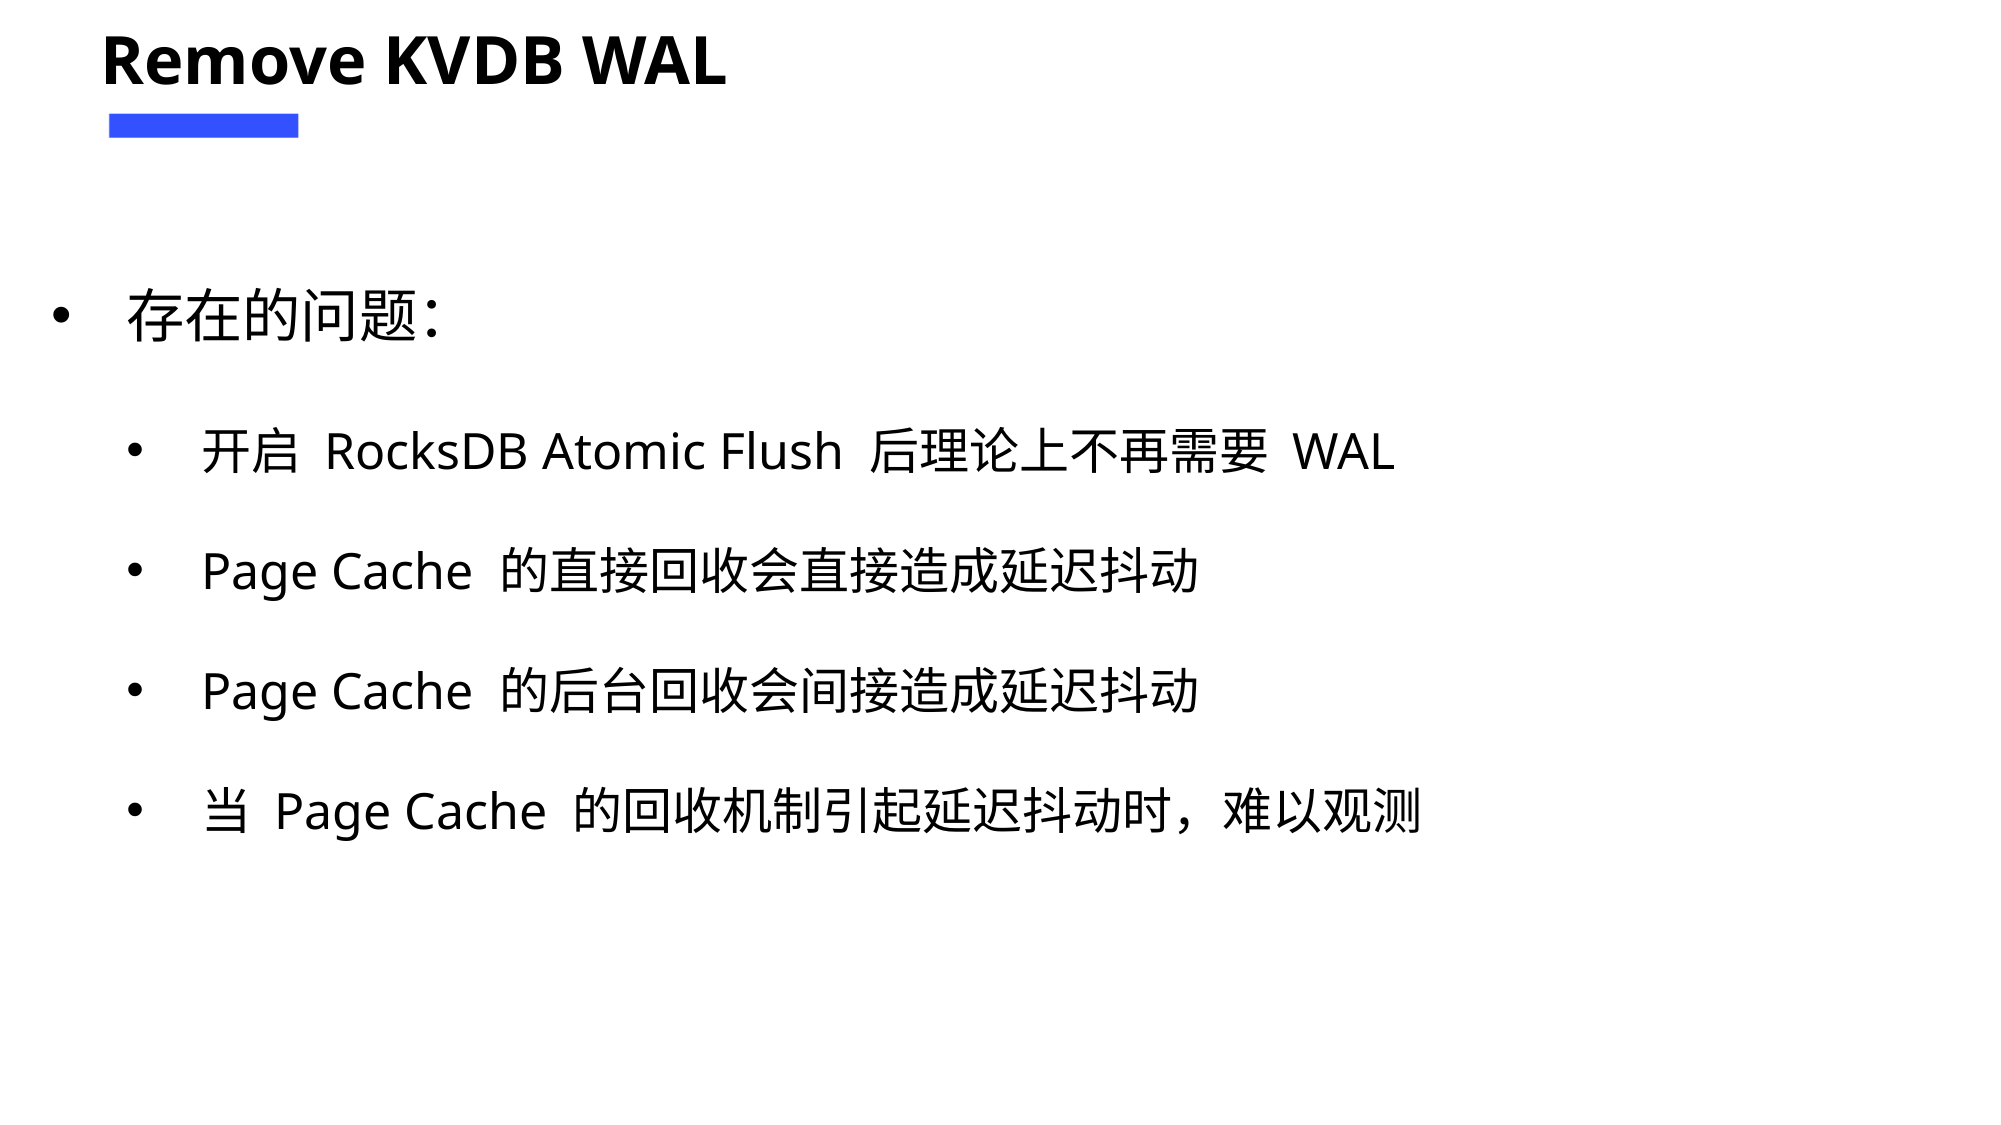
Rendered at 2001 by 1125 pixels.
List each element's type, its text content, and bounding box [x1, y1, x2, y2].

text_box [36, 458, 495, 466]
text_box [1025, 587, 1075, 638]
text_box Remove KVDB WAL [85, 10, 984, 106]
picture [0, 90, 347, 162]
text_box 存在的问题： 开启 RocksDB Atomic Flush 后理论上不再需要 WAL Page Cache 的直接回收会直接造成延迟抖动 Page Cache 的后台回收会间接造成延迟抖动 当 Page Cache 的回收机制引起延迟抖动时，难以观测 [36, 272, 1964, 847]
text_box [999, 562, 1050, 613]
text_box [975, 537, 1025, 588]
